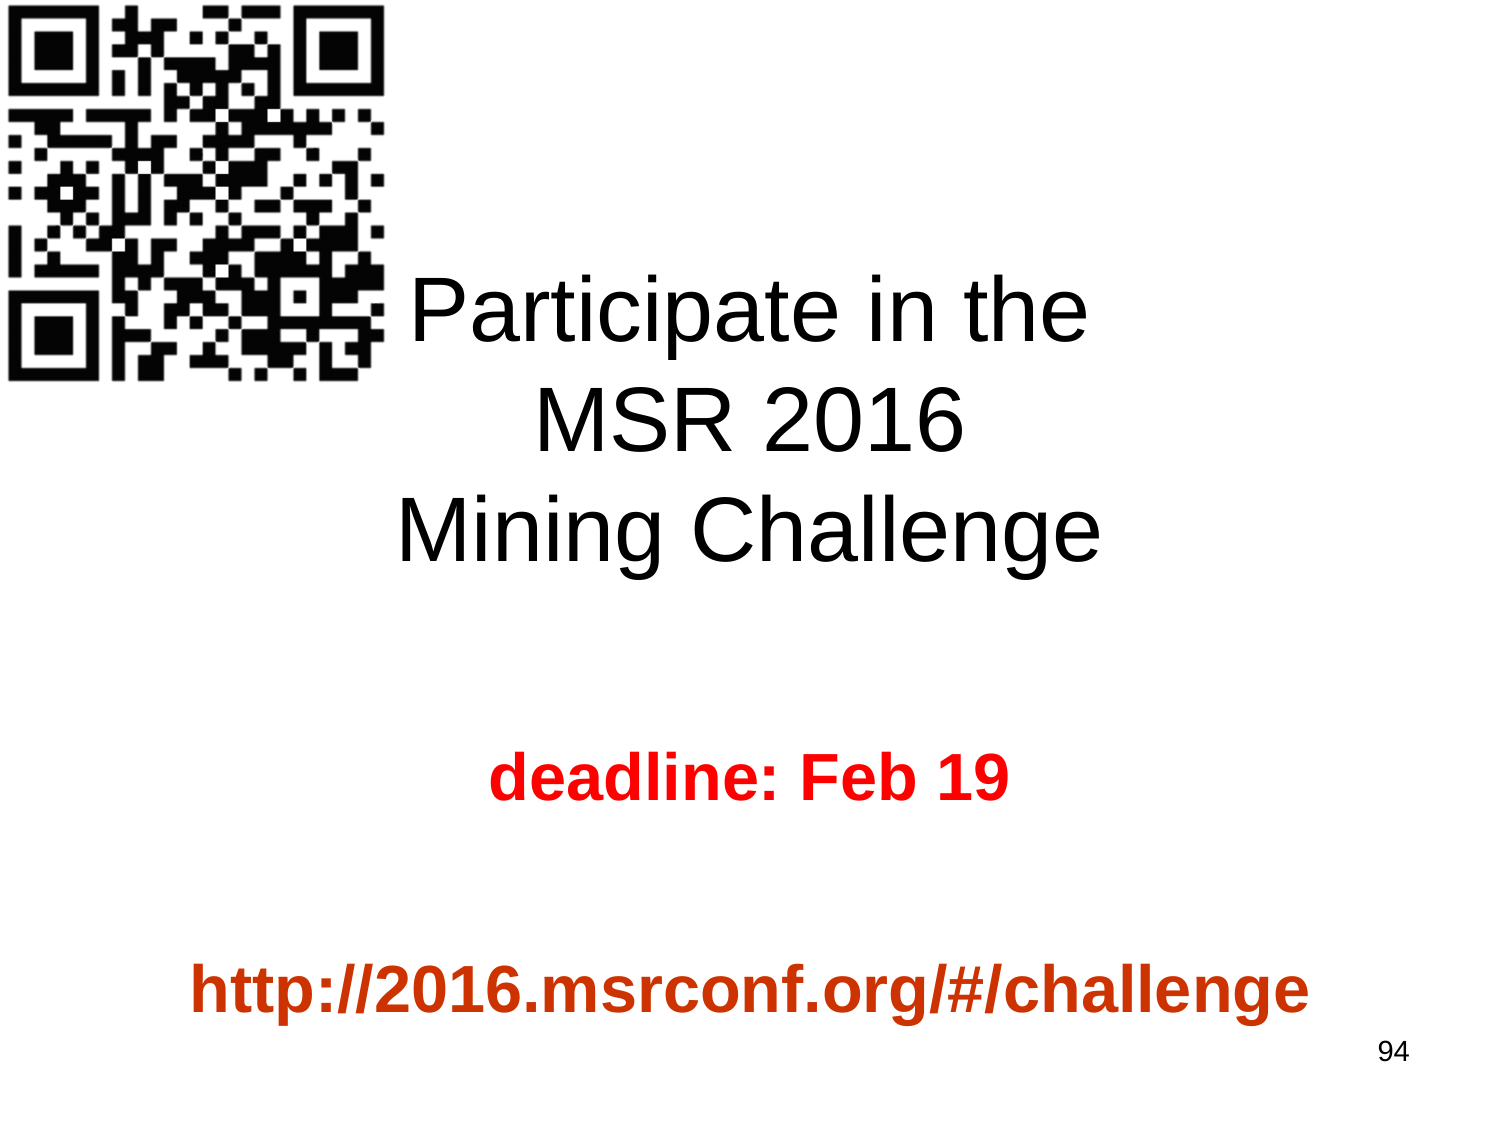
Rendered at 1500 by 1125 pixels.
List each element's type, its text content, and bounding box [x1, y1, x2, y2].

text_box deadline: Feb 19 [74, 584, 1425, 962]
picture [0, 0, 419, 416]
slide_number 94 [1074, 1034, 1425, 1103]
title Participate in the MSR 2016 Mining Challenge [75, 45, 1425, 584]
text_box http://2016.msrconf.org/#/challenge [0, 938, 1500, 1034]
